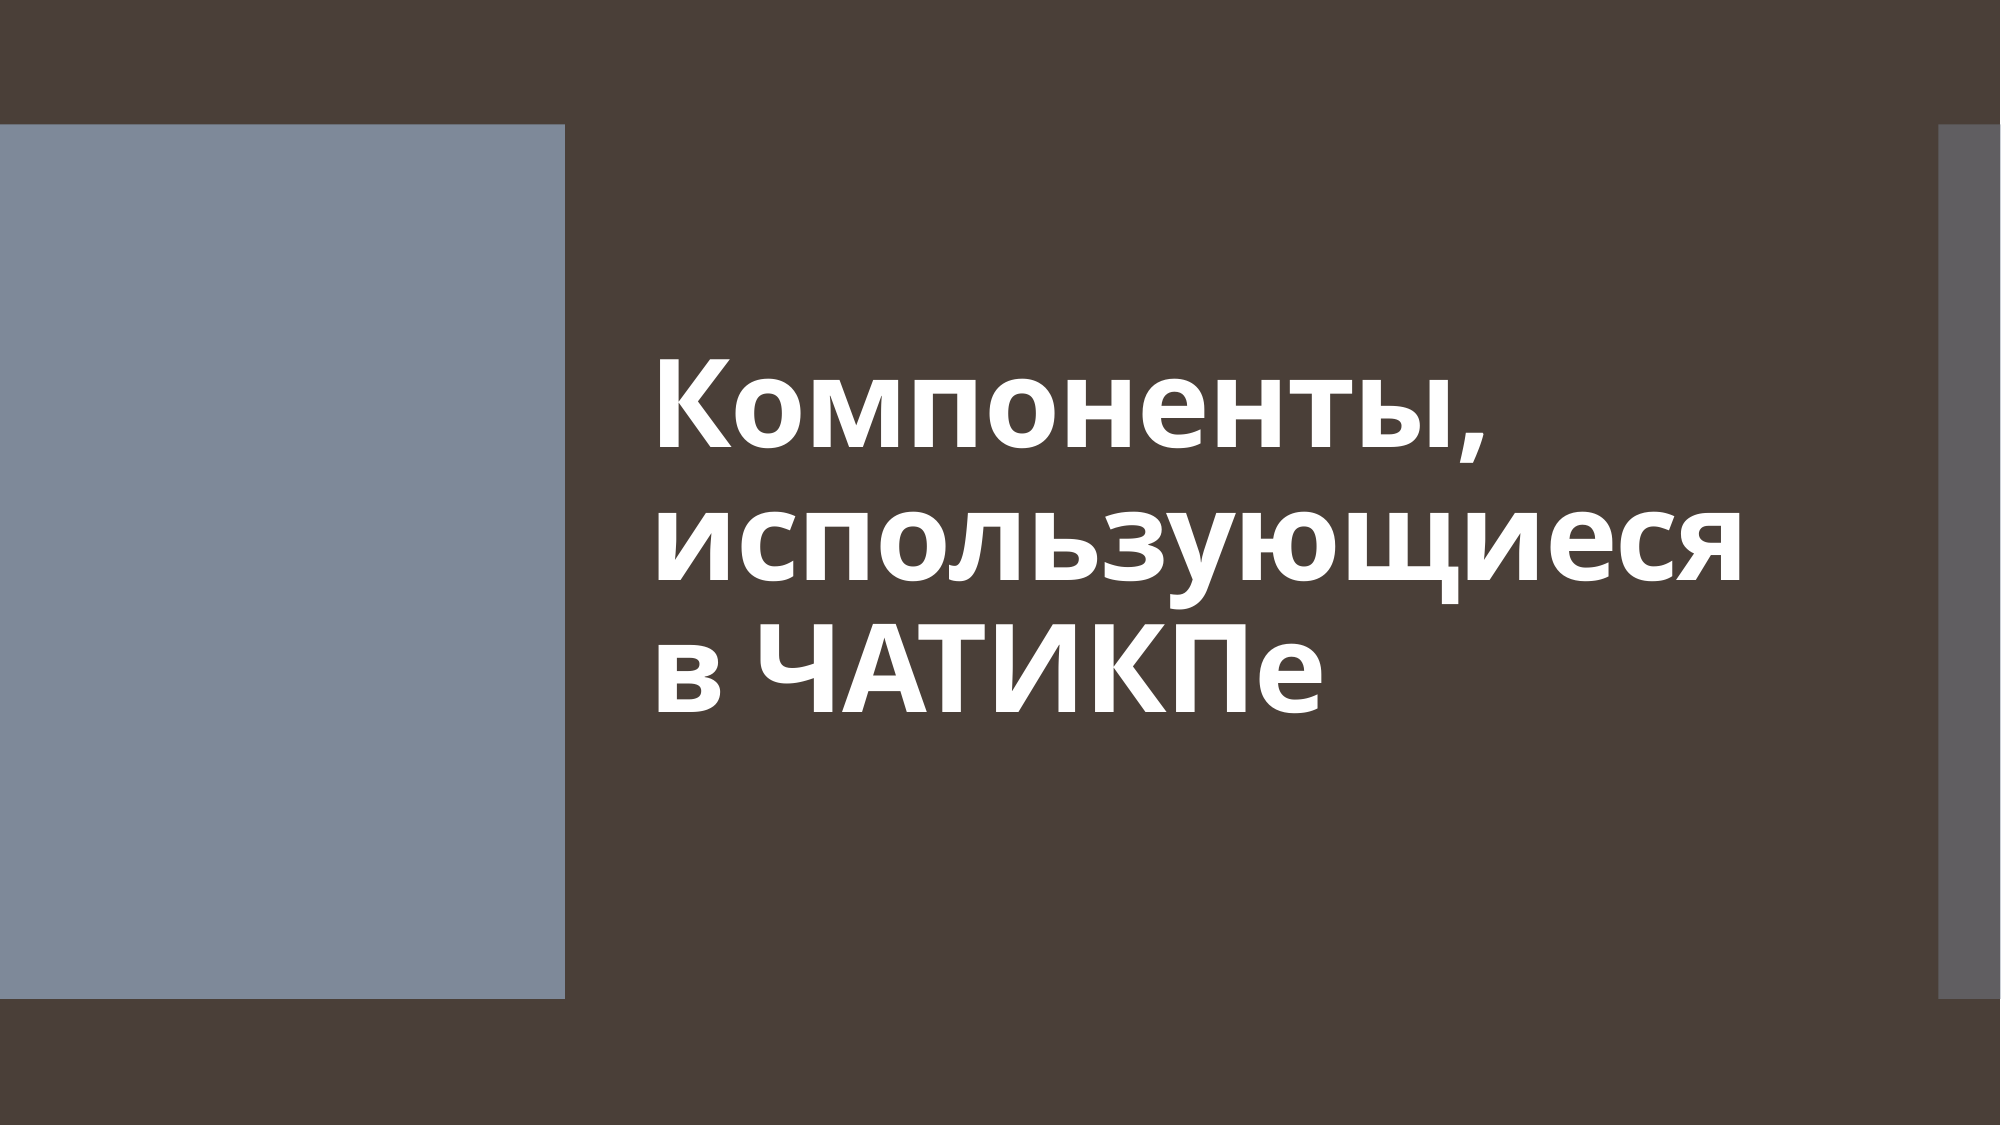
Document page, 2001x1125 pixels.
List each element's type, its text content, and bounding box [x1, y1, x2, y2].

title Компоненты, использующиеся в ЧАТИКПе [634, 213, 1835, 747]
